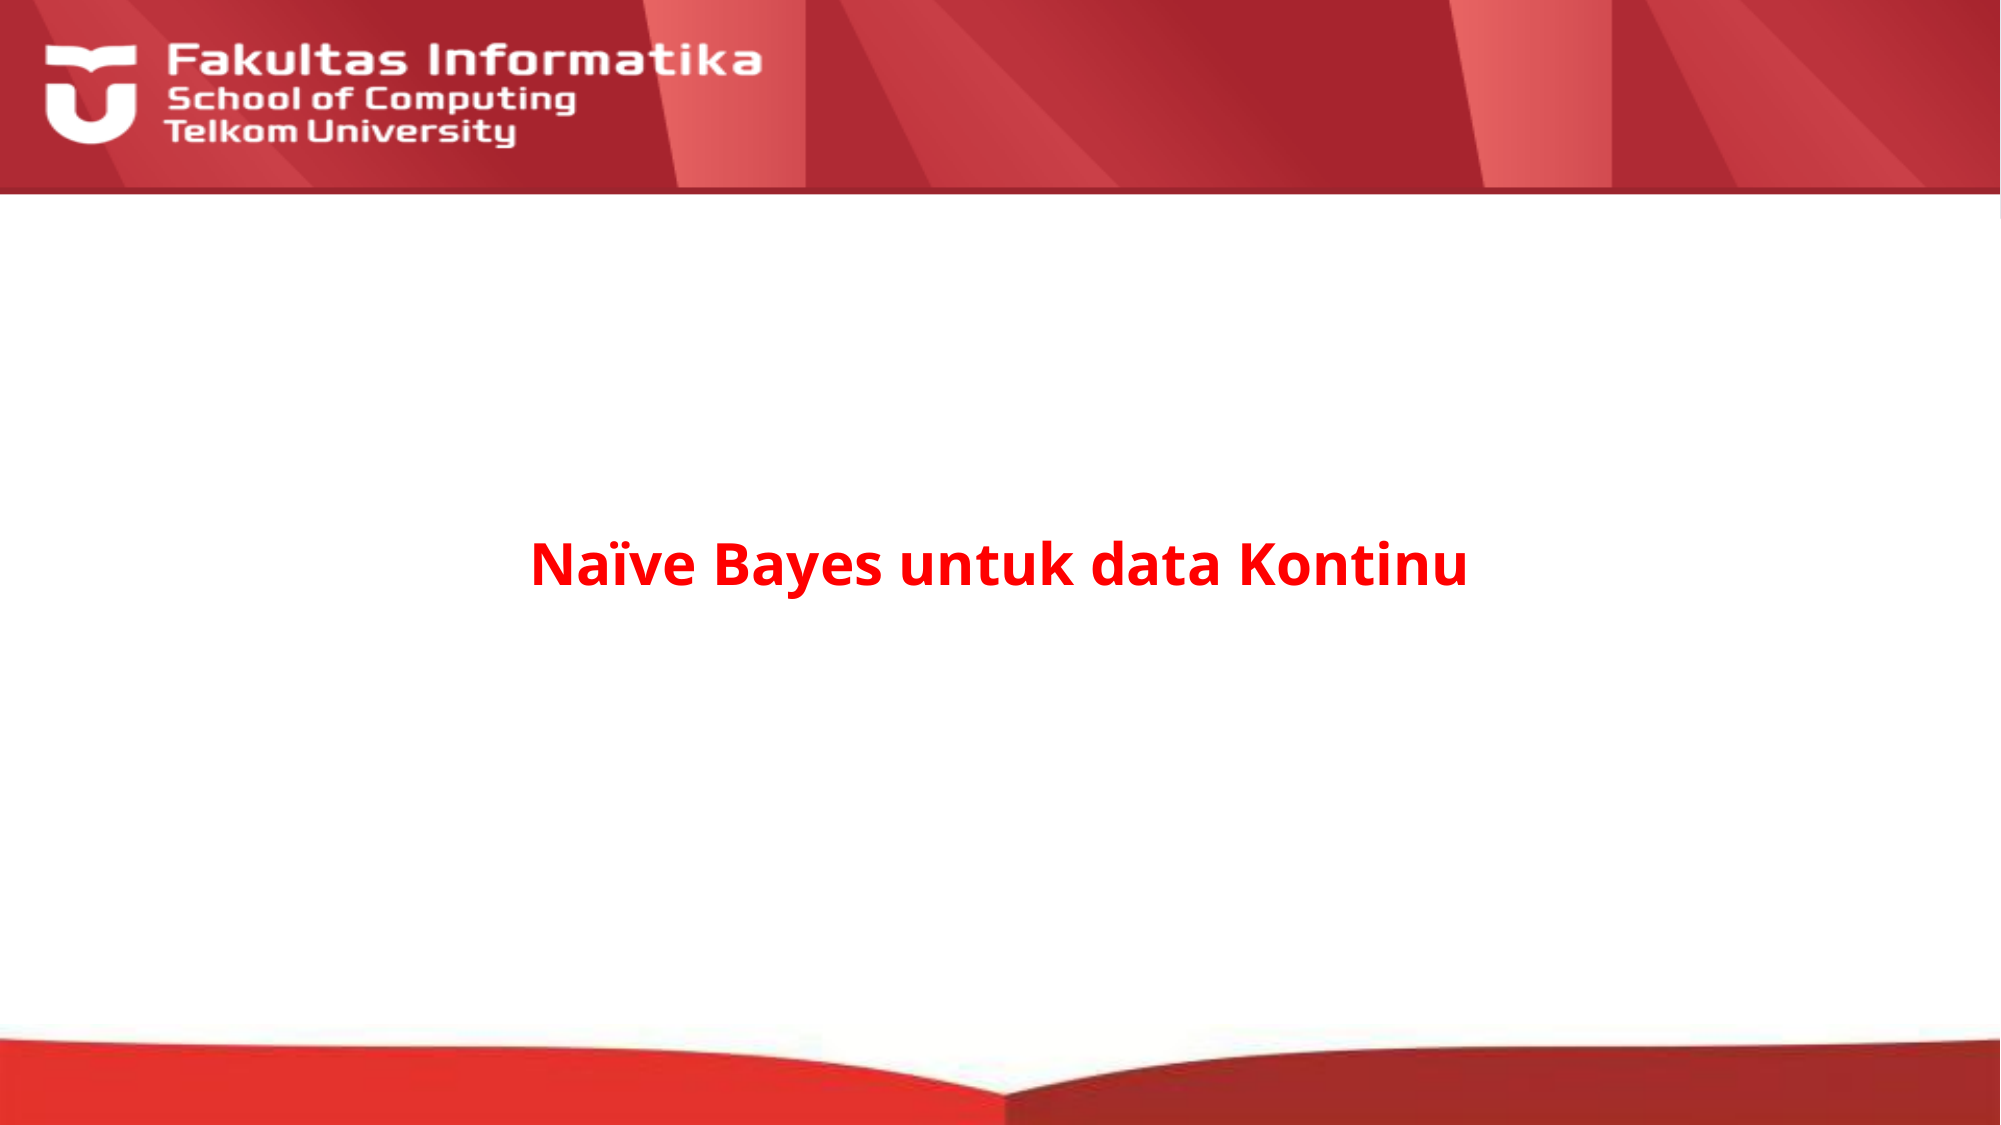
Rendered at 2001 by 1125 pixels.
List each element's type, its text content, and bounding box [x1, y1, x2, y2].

picture [0, 0, 2001, 1125]
title Naïve Bayes untuk data Kontinu [89, 461, 1911, 664]
